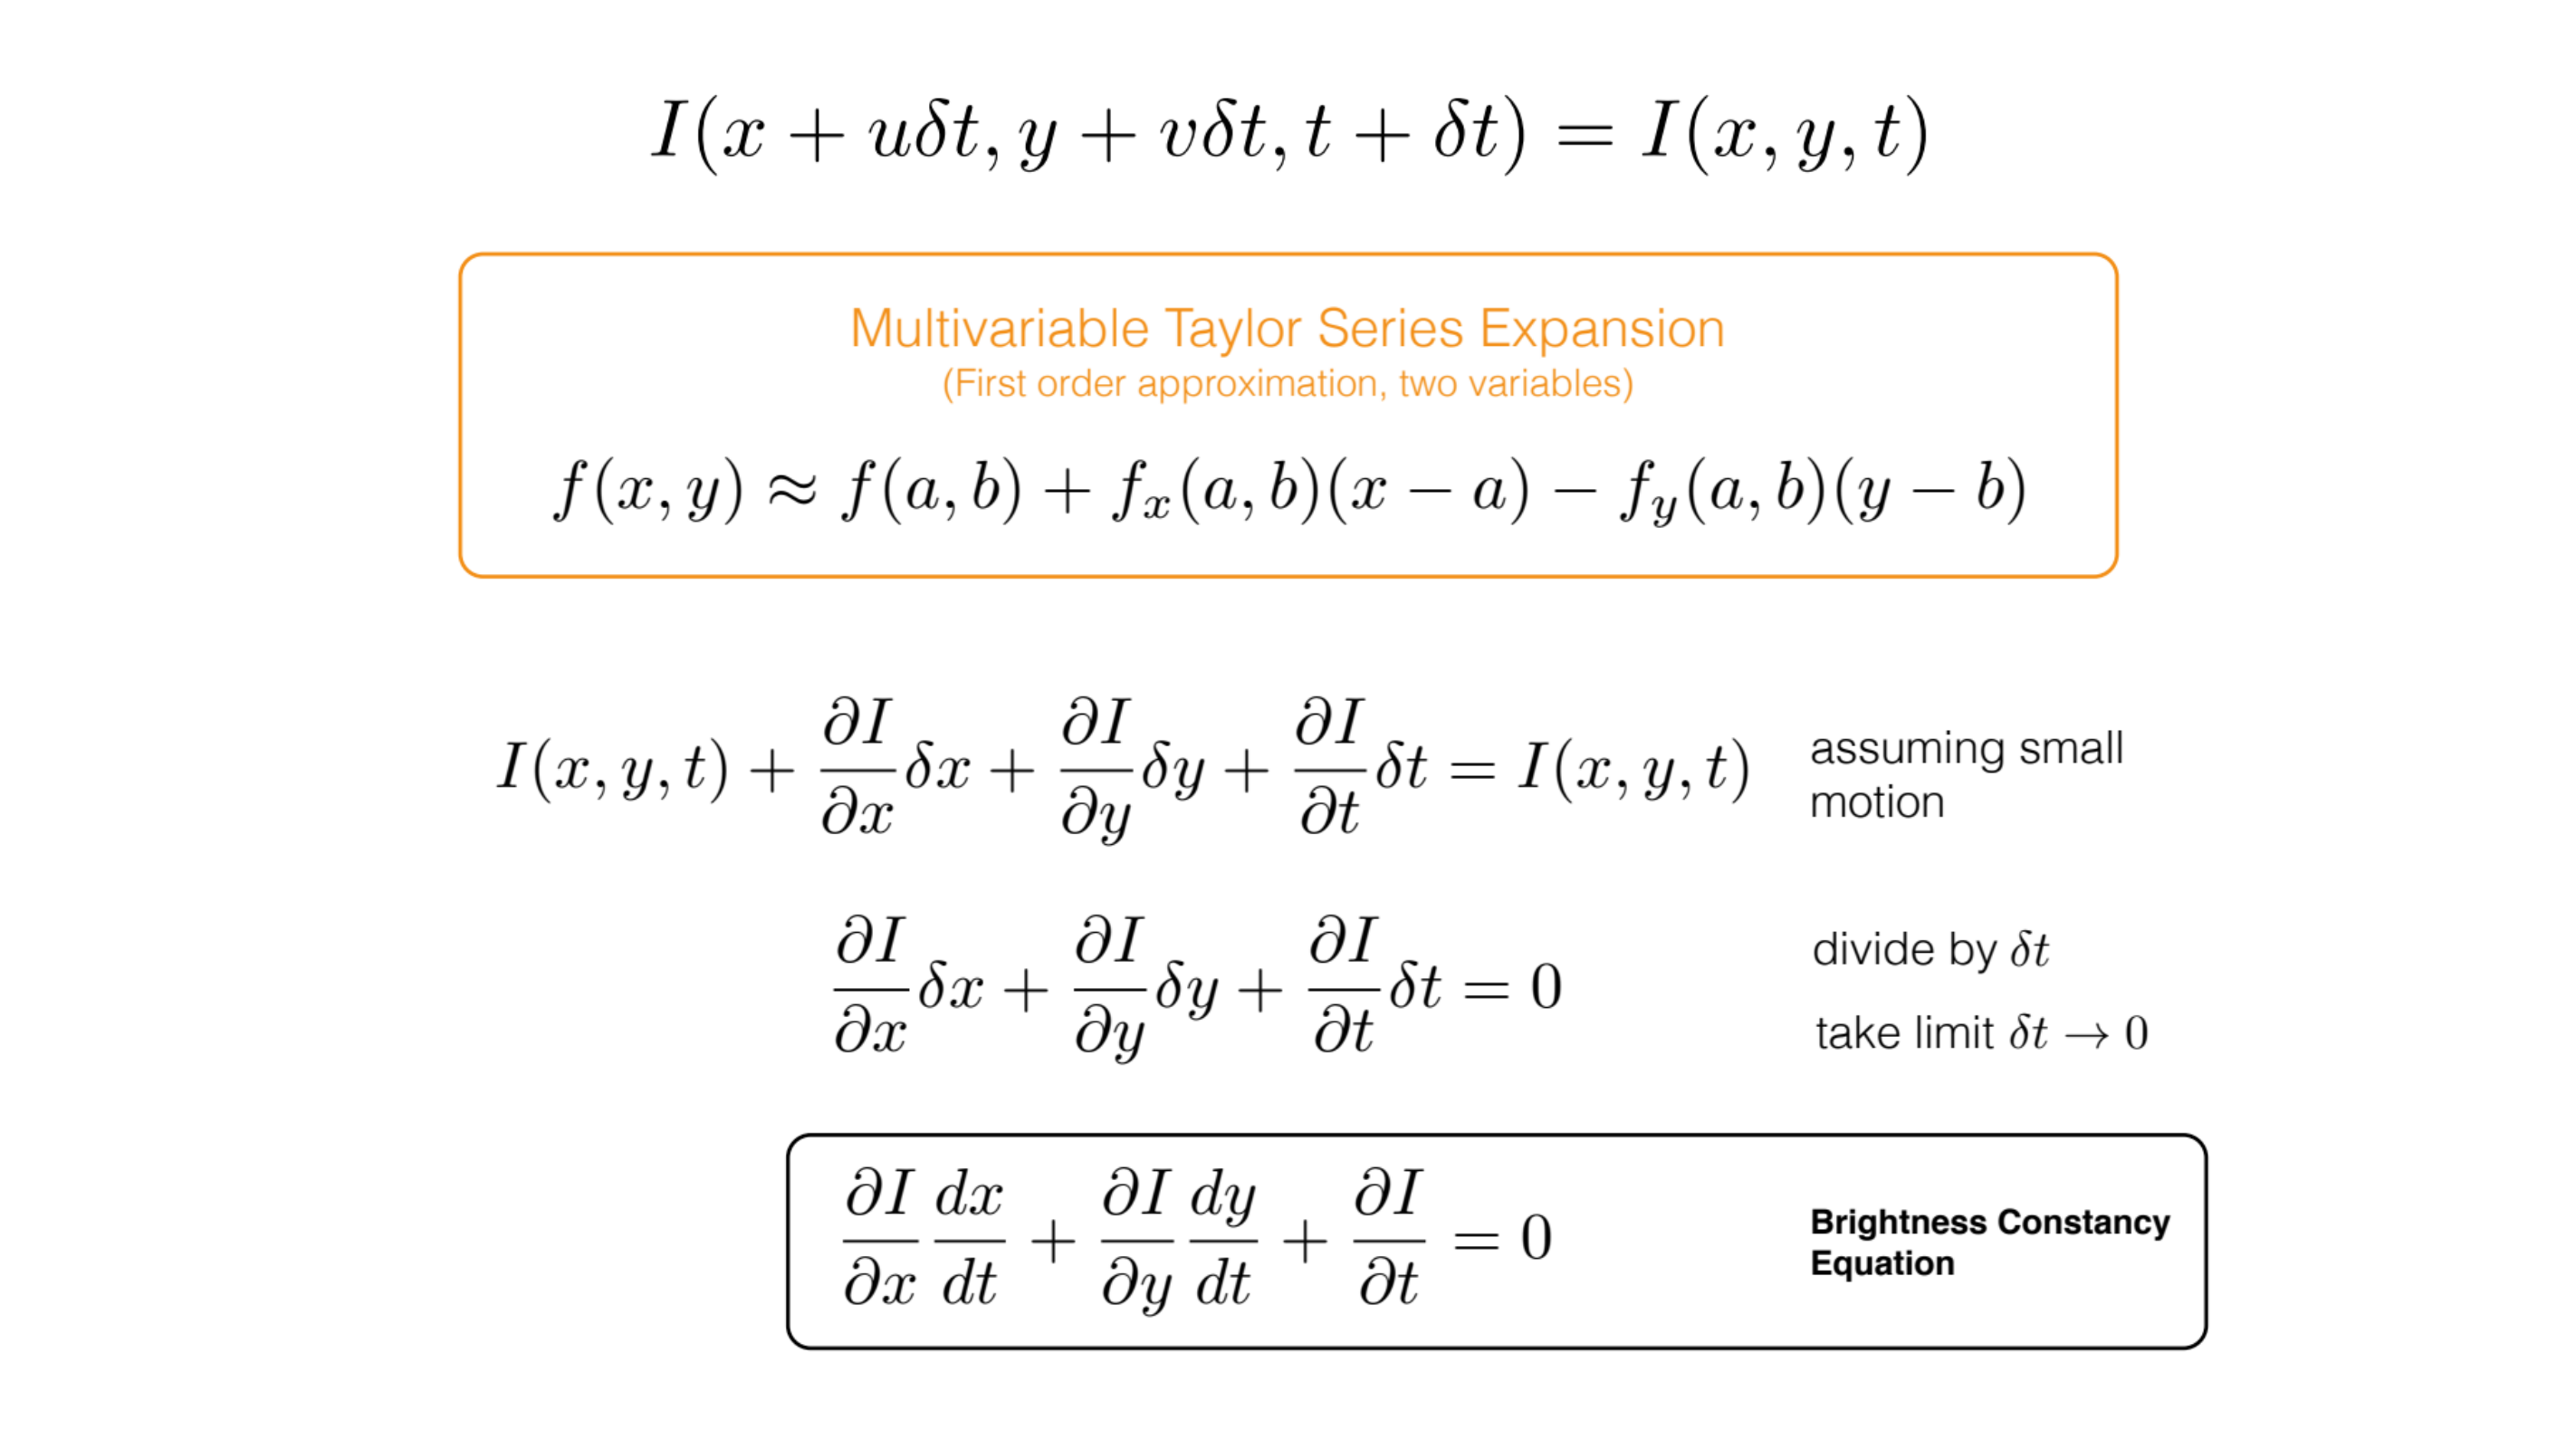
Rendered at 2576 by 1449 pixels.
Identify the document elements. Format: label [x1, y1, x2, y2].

picture [321, 0, 2254, 1449]
